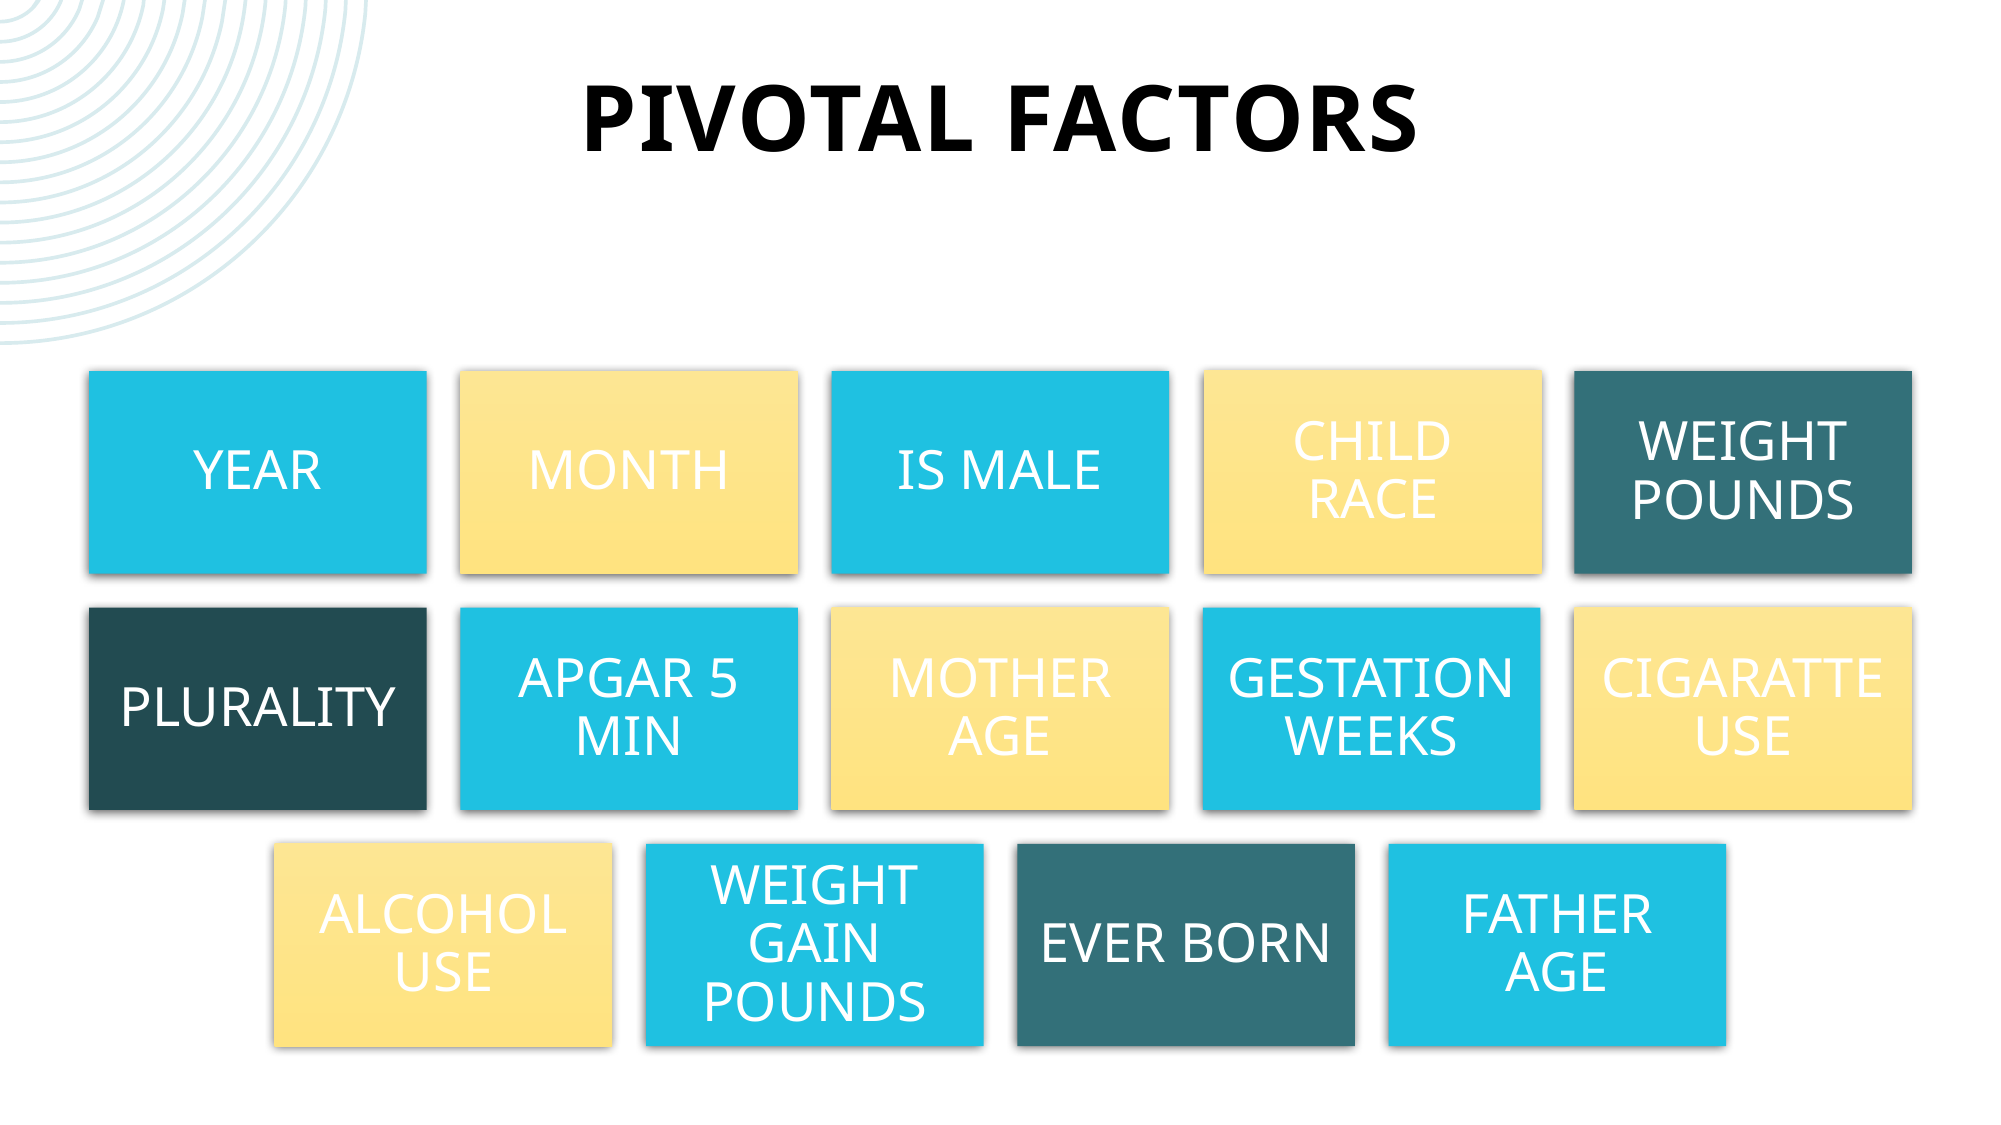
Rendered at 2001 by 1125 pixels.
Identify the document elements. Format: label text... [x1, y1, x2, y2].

title PIVOTAL FACTORS [458, 52, 1542, 179]
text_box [88, 344, 1913, 1073]
